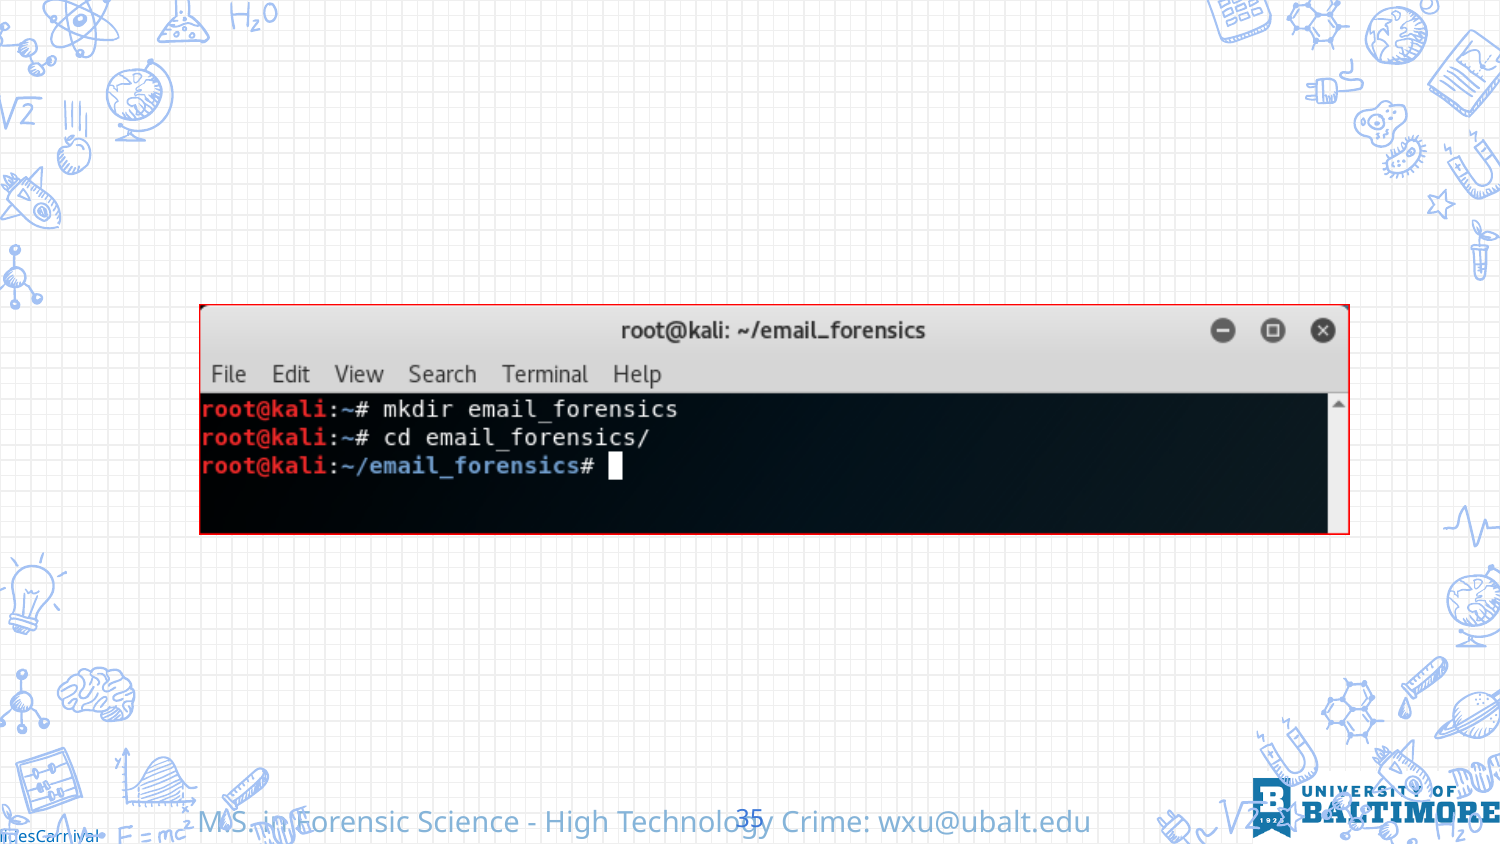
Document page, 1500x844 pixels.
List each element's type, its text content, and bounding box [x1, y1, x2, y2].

picture [1388, 823, 1396, 835]
slide_number 35 [705, 796, 795, 844]
picture [1479, 779, 1483, 790]
picture [1481, 771, 1489, 788]
picture [1405, 773, 1430, 800]
picture [1381, 771, 1421, 792]
picture [1253, 771, 1500, 844]
picture [1408, 786, 1417, 792]
picture [1283, 771, 1308, 783]
picture [1471, 771, 1479, 786]
picture [1375, 780, 1390, 791]
picture [198, 304, 1350, 535]
picture [1354, 819, 1361, 827]
picture [1342, 796, 1349, 806]
